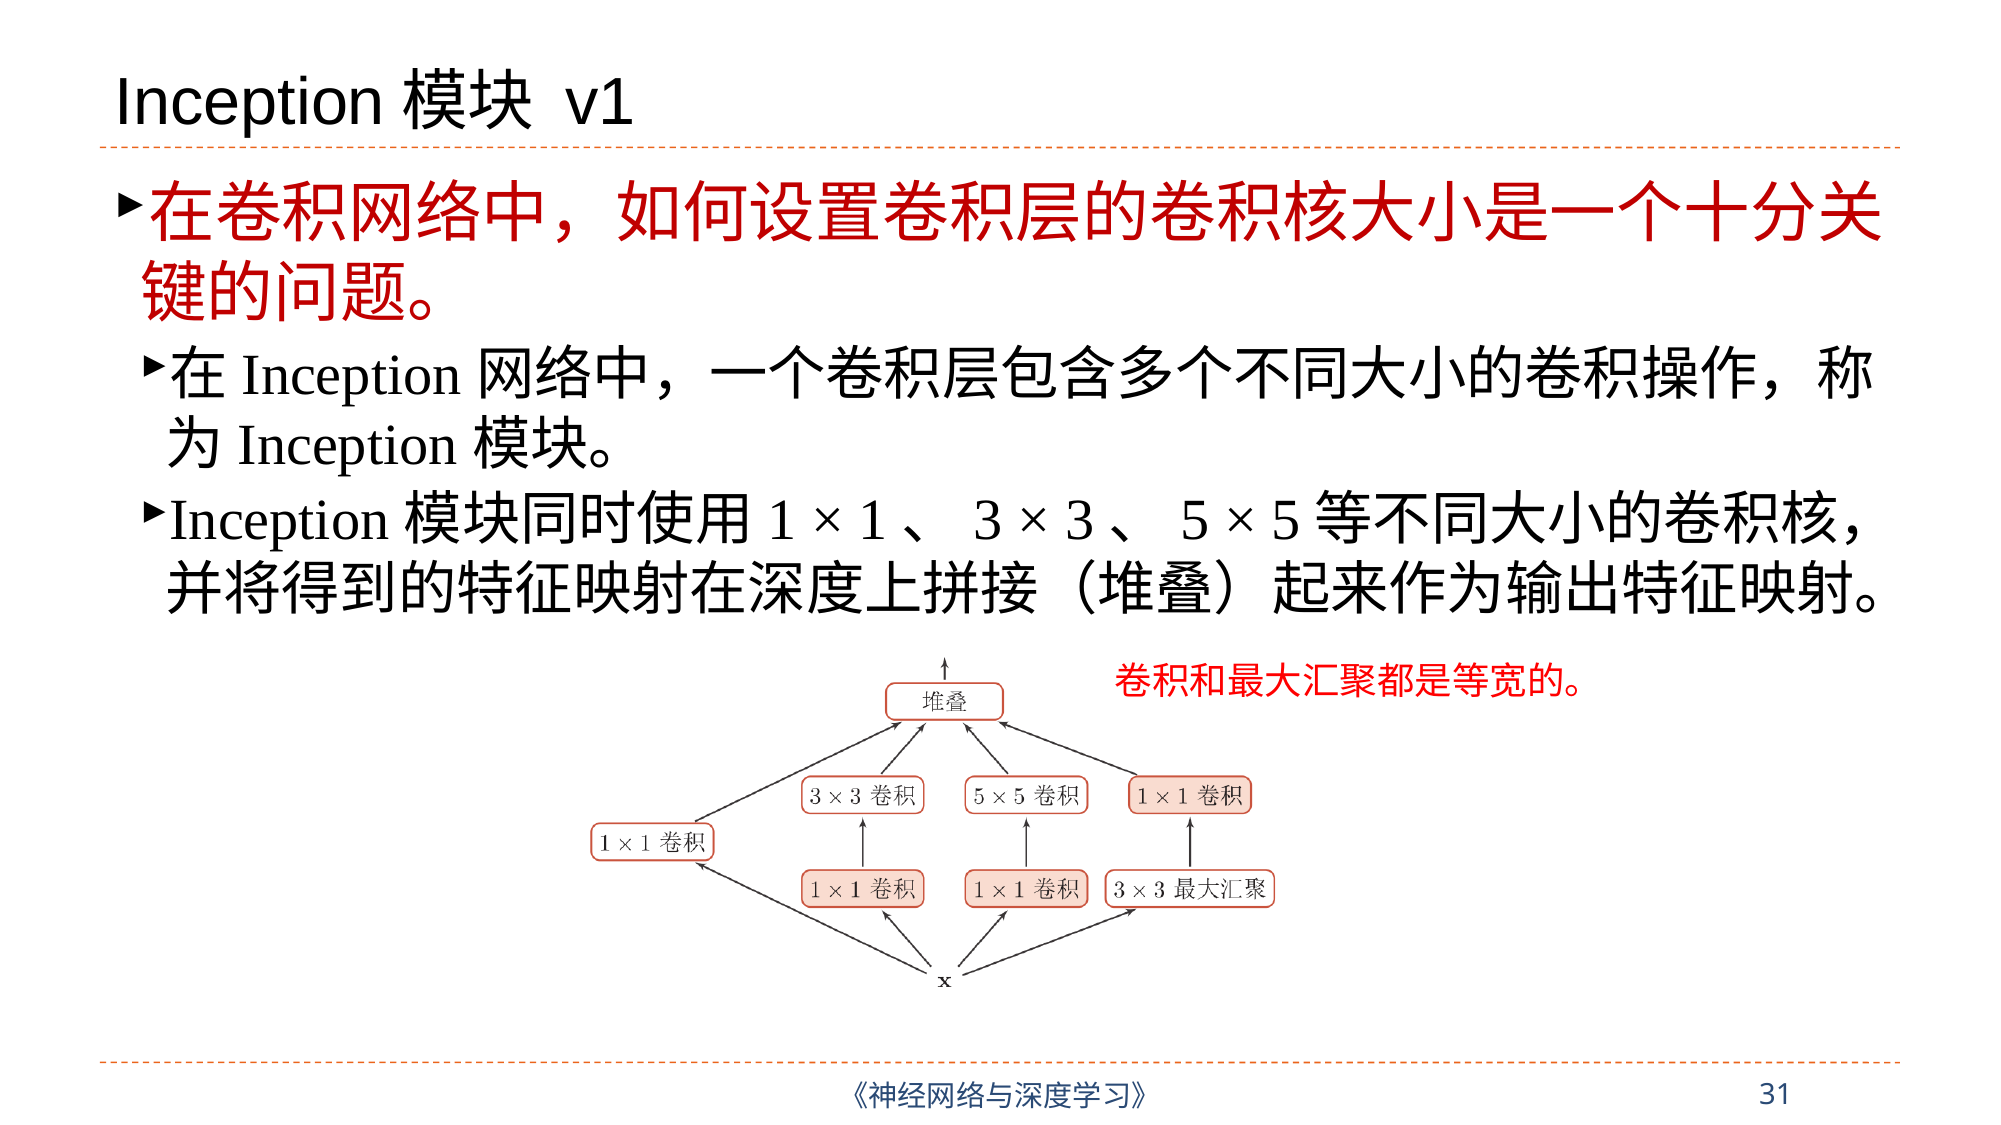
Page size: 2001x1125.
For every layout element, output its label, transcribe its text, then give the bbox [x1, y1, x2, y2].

title Inception模块 v1 [99, 24, 1900, 146]
text_box 卷积和最大汇聚都是等宽的。 [1317, 649, 1650, 710]
picture [562, 638, 1312, 999]
list 在卷积网络中，如何设置卷积层的卷积核大小是一个十分关键的问题。 在Inception网络中，一个卷积层包含多个不同大小的卷积操作，称为Inception模块。 Inception模块同时使用1 × 1、3 × 3、5 × 5等不同大小的卷积核，并将得到的特征映射在深度上拼接（堆叠）起来作为输出特征映射。 [99, 162, 1900, 1050]
